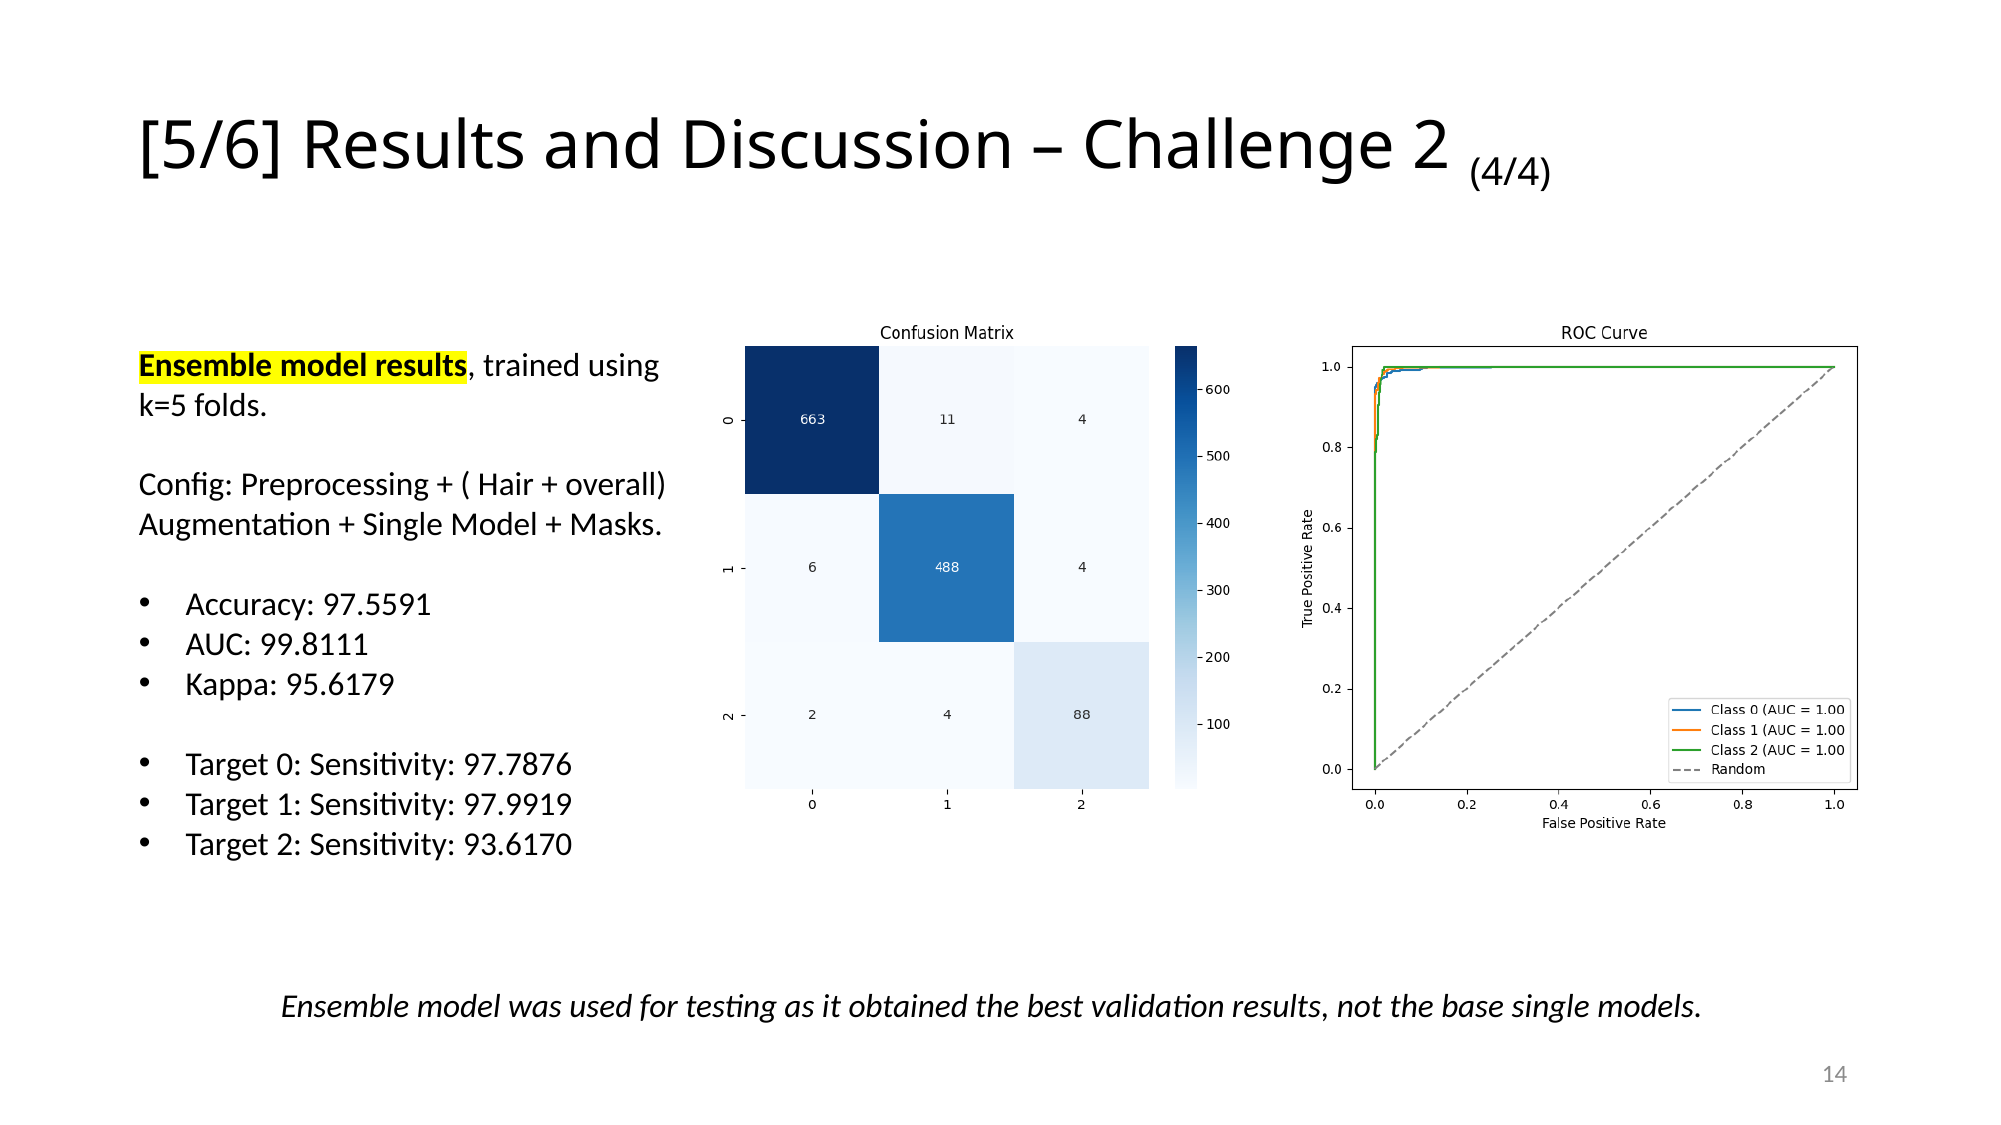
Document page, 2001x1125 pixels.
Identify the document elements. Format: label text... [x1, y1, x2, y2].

text_box Ensemble model results, trained using k=5 folds. Config: Preprocessing + ( Hair + overall) Augmentation + Single Model + Masks. Accuracy: 97.5591 AUC: 99.8111 Kappa: 95.6179 Target 0: Sensitivity: 97.7876 Target 1: Sensitivity: 97.9919 Target 2: Sensitivity: 93.6170 [123, 335, 726, 870]
text_box Ensemble model was used for testing as it obtained the best validation results, not the base single models. [123, 976, 1863, 1032]
title [5/6] Results and Discussion – Challenge 2 (4/4) [124, 92, 1863, 197]
slide_number 14 [1412, 1042, 1863, 1103]
picture [565, 277, 2000, 852]
